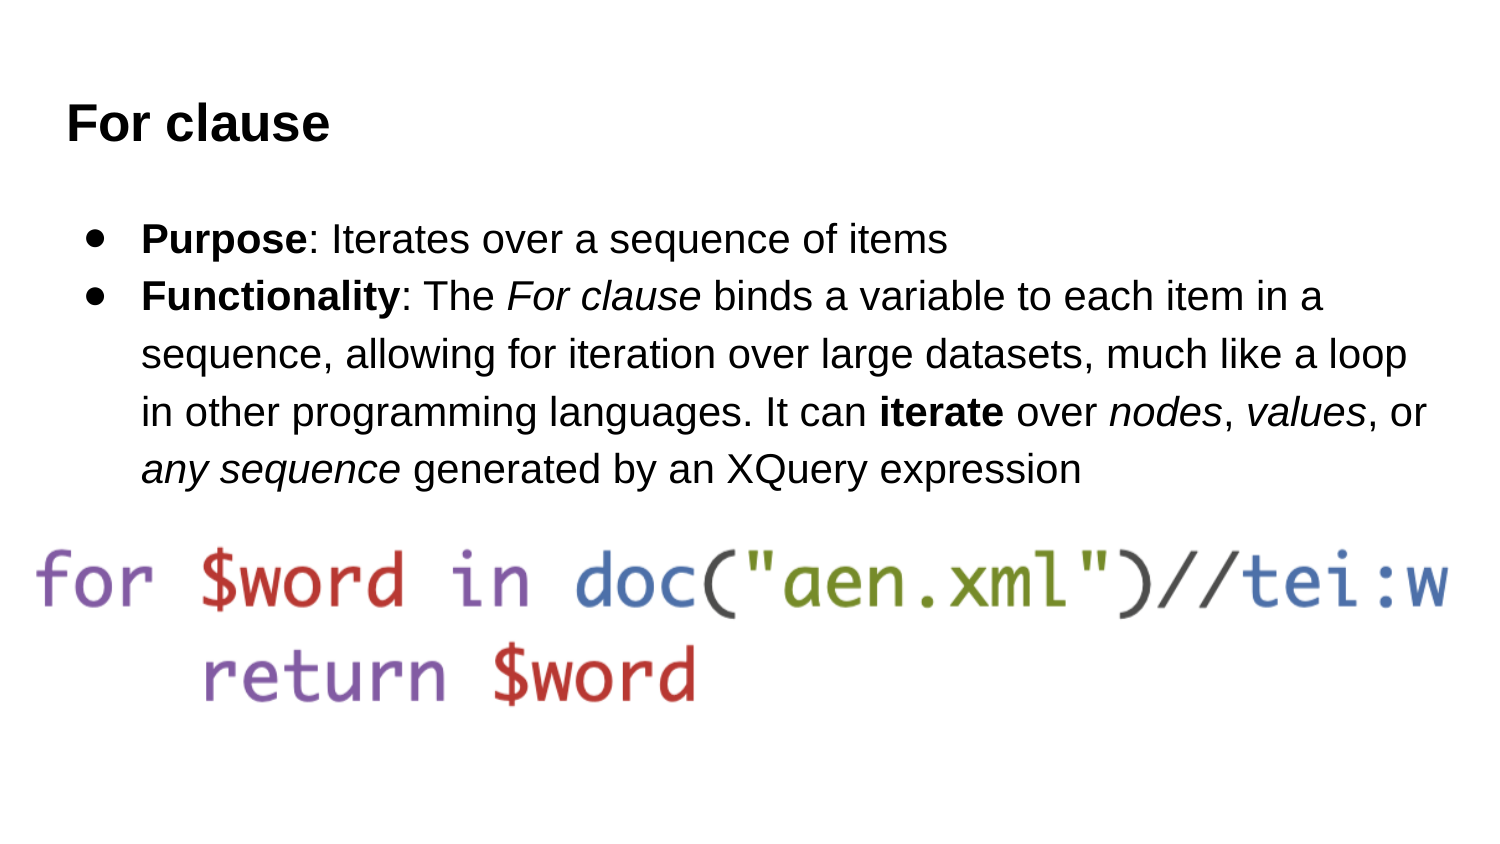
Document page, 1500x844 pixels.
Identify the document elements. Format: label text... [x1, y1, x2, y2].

picture [24, 512, 1476, 747]
title For clause [51, 72, 1449, 167]
list Purpose: Iterates over a sequence of items Functionality: The For clause binds a variable to each item in a sequence, allowing for iteration over large datasets, much like a loop in other programming languages. It can iterate over nodes, values, or any sequence generated by an XQuery expression [51, 189, 1449, 511]
